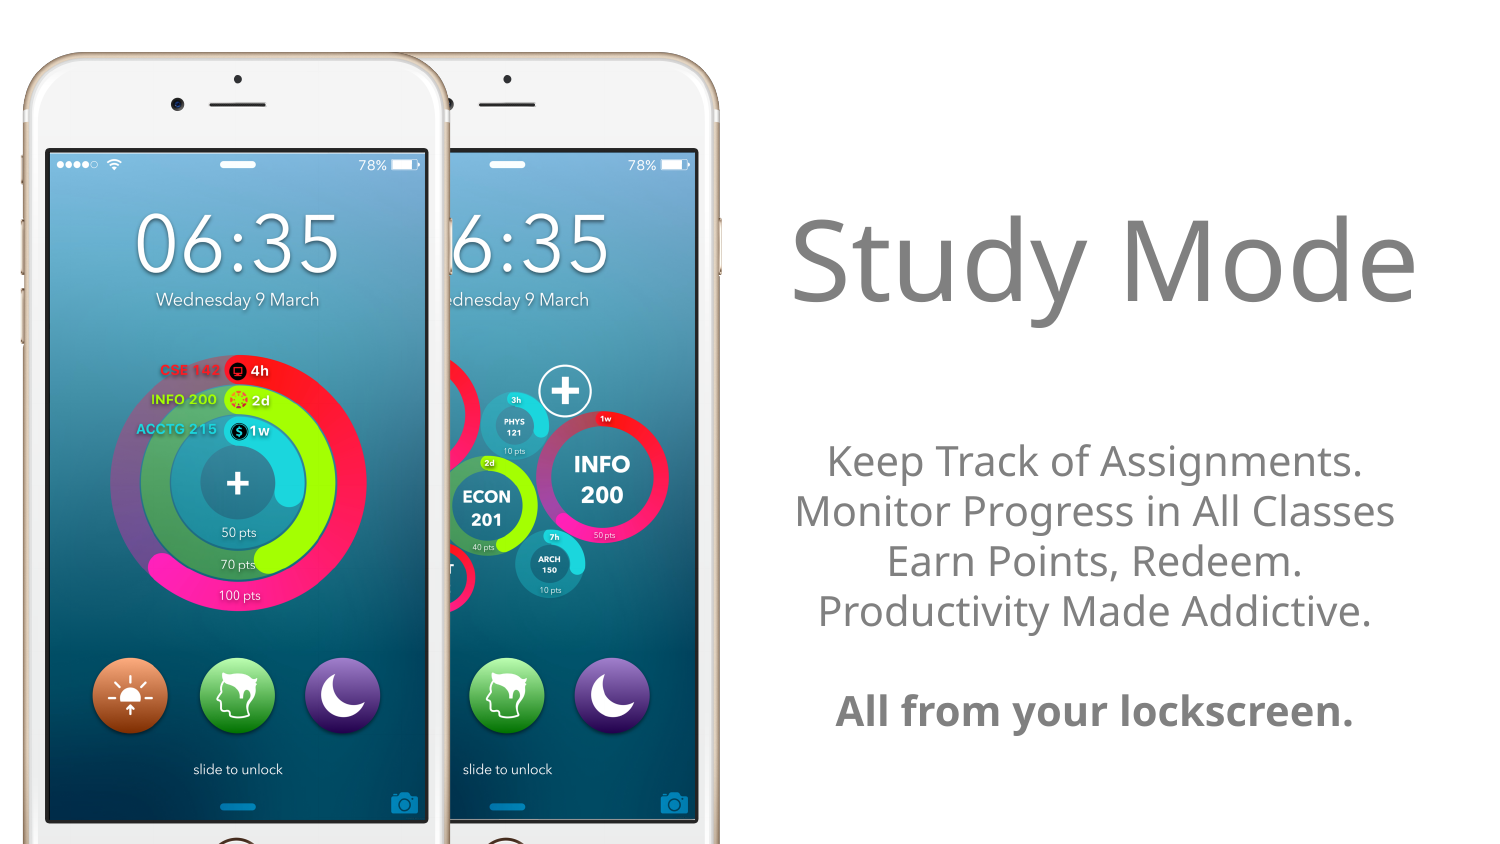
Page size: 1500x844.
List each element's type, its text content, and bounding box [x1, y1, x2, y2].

text_box Study Mode [1008, 181, 1436, 332]
picture [0, 0, 1003, 844]
text_box Keep Track of Assignments. Monitor Progress in All Classes Earn Points, Redeem. Productivity Made Addictive. All from your lockscreen. [1008, 427, 1411, 793]
